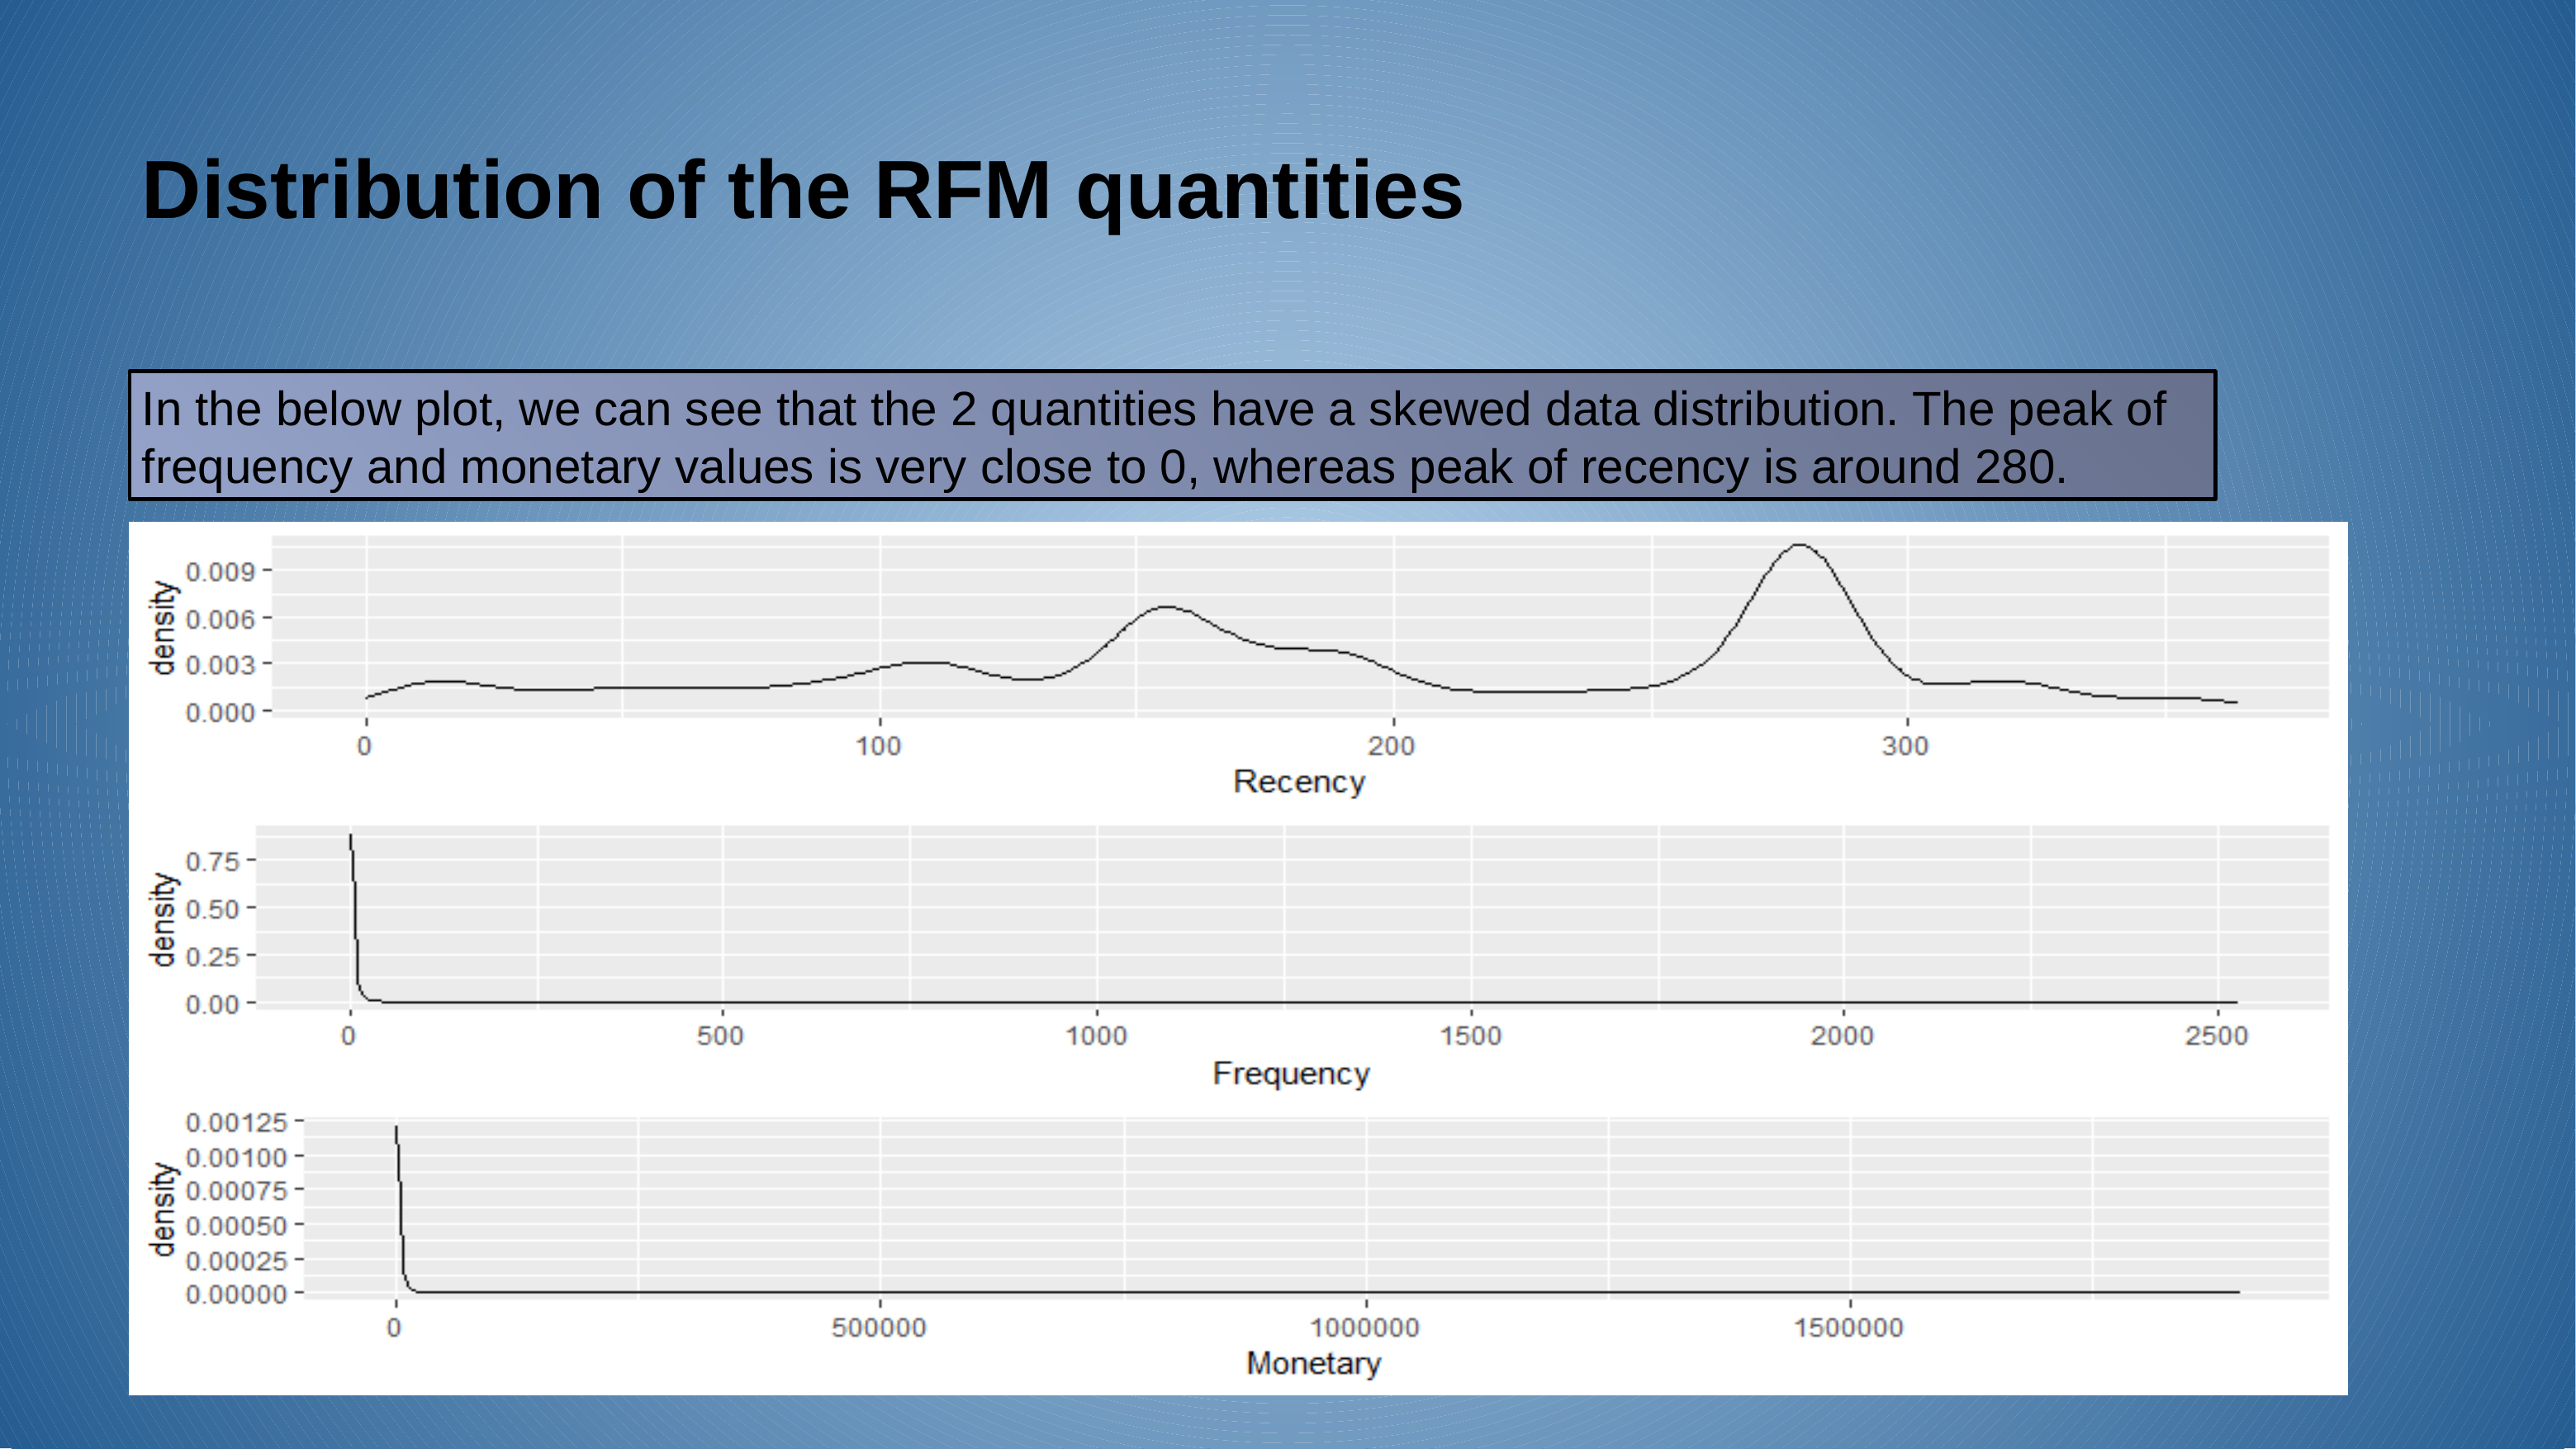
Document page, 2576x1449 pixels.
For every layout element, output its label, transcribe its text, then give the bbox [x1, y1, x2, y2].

text_box In the below plot, we can see that the 2 quantities have a skewed data distribution. The peak of frequency and monetary values is very close to 0, whereas peak of recency is around 280. [129, 371, 2216, 500]
picture [129, 522, 2349, 1395]
text_box Distribution of the RFM quantities [129, 129, 1784, 241]
